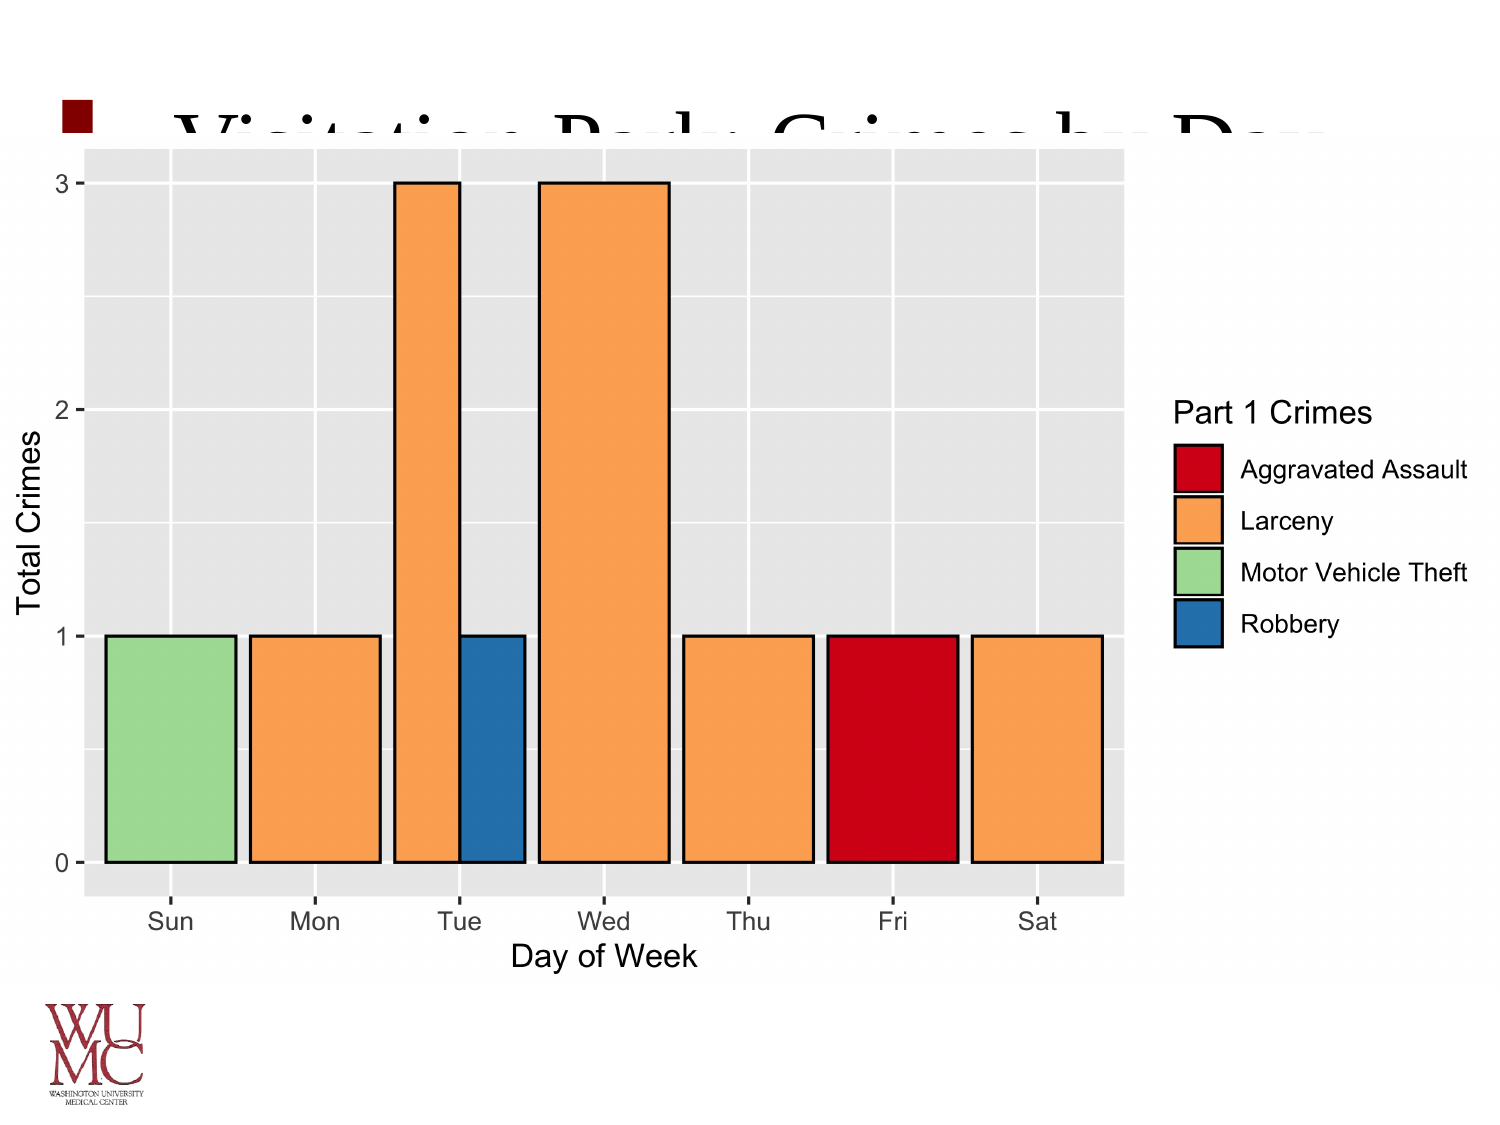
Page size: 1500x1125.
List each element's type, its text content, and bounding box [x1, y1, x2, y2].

picture [41, 996, 156, 1113]
picture [0, 133, 1500, 990]
title Visitation Park: Crimes by Day & Category [112, 99, 1388, 131]
